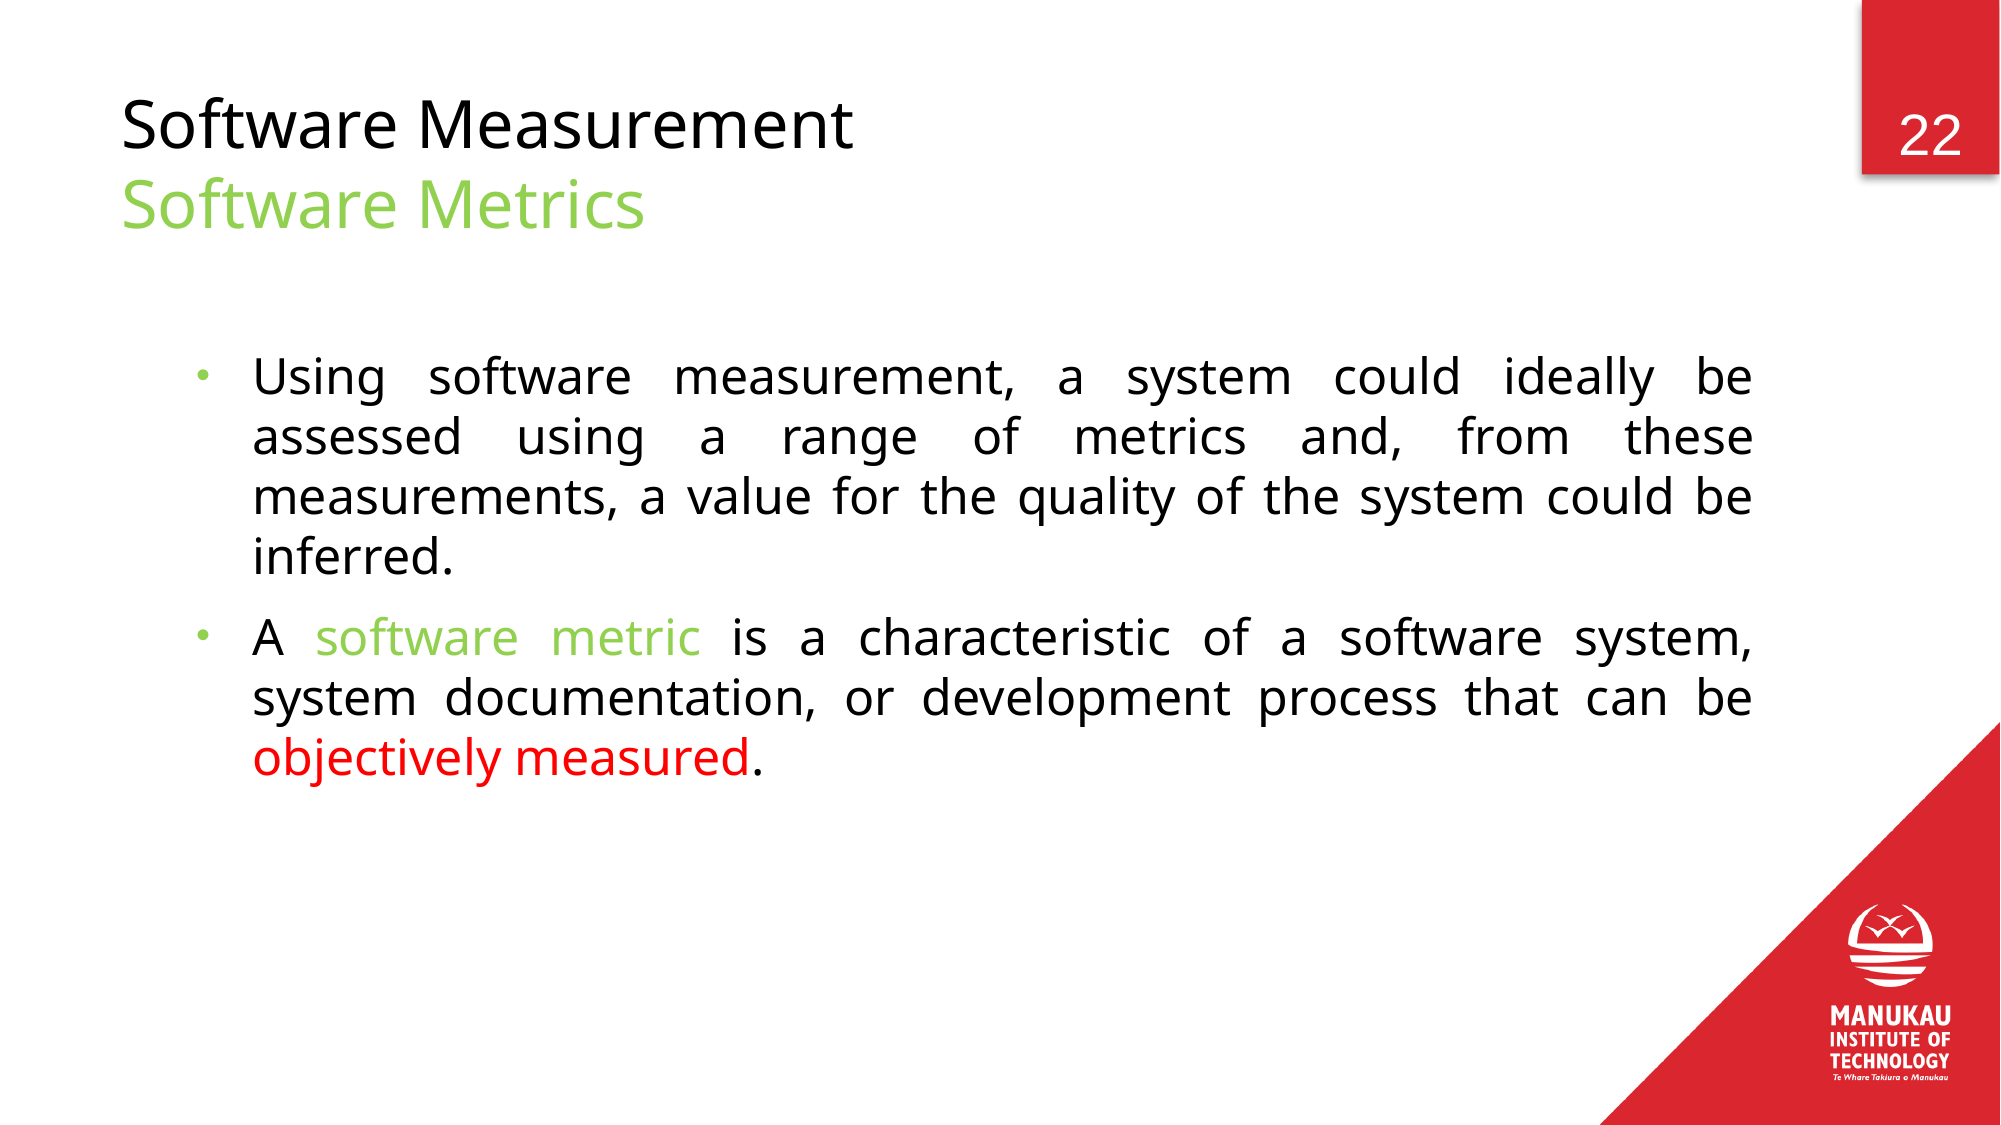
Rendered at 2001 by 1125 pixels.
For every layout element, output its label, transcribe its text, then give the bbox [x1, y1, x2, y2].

text_box 22 [1861, 0, 2000, 175]
picture [1592, 720, 2000, 1125]
list Using software measurement, a system could ideally be assessed using a range of metrics and, from these measurements, a value for the quality of the system could be inferred. A software metric is a characteristic of a software system, system documentation, or development process that can be objectively measured. [181, 336, 1770, 1025]
title Software Measurement Software Metrics [106, 74, 1649, 304]
